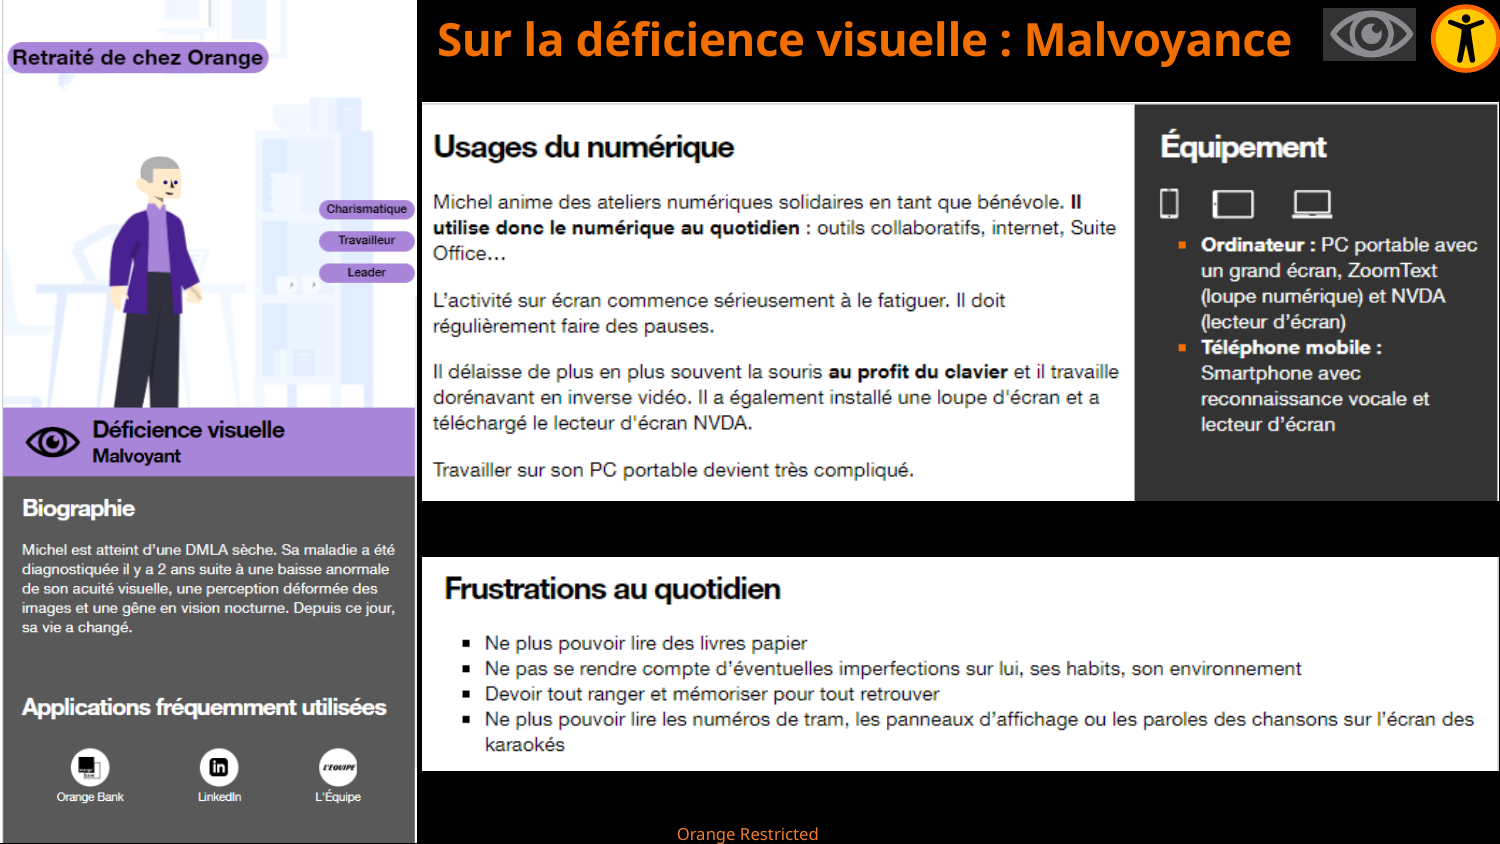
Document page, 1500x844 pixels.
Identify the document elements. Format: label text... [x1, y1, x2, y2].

picture [0, 0, 418, 843]
picture [421, 557, 1499, 772]
text_box [1431, 4, 1500, 73]
picture [1322, 8, 1416, 61]
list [422, 102, 1499, 502]
title Sur la déficience visuelle : Malvoyance [422, 9, 1405, 101]
